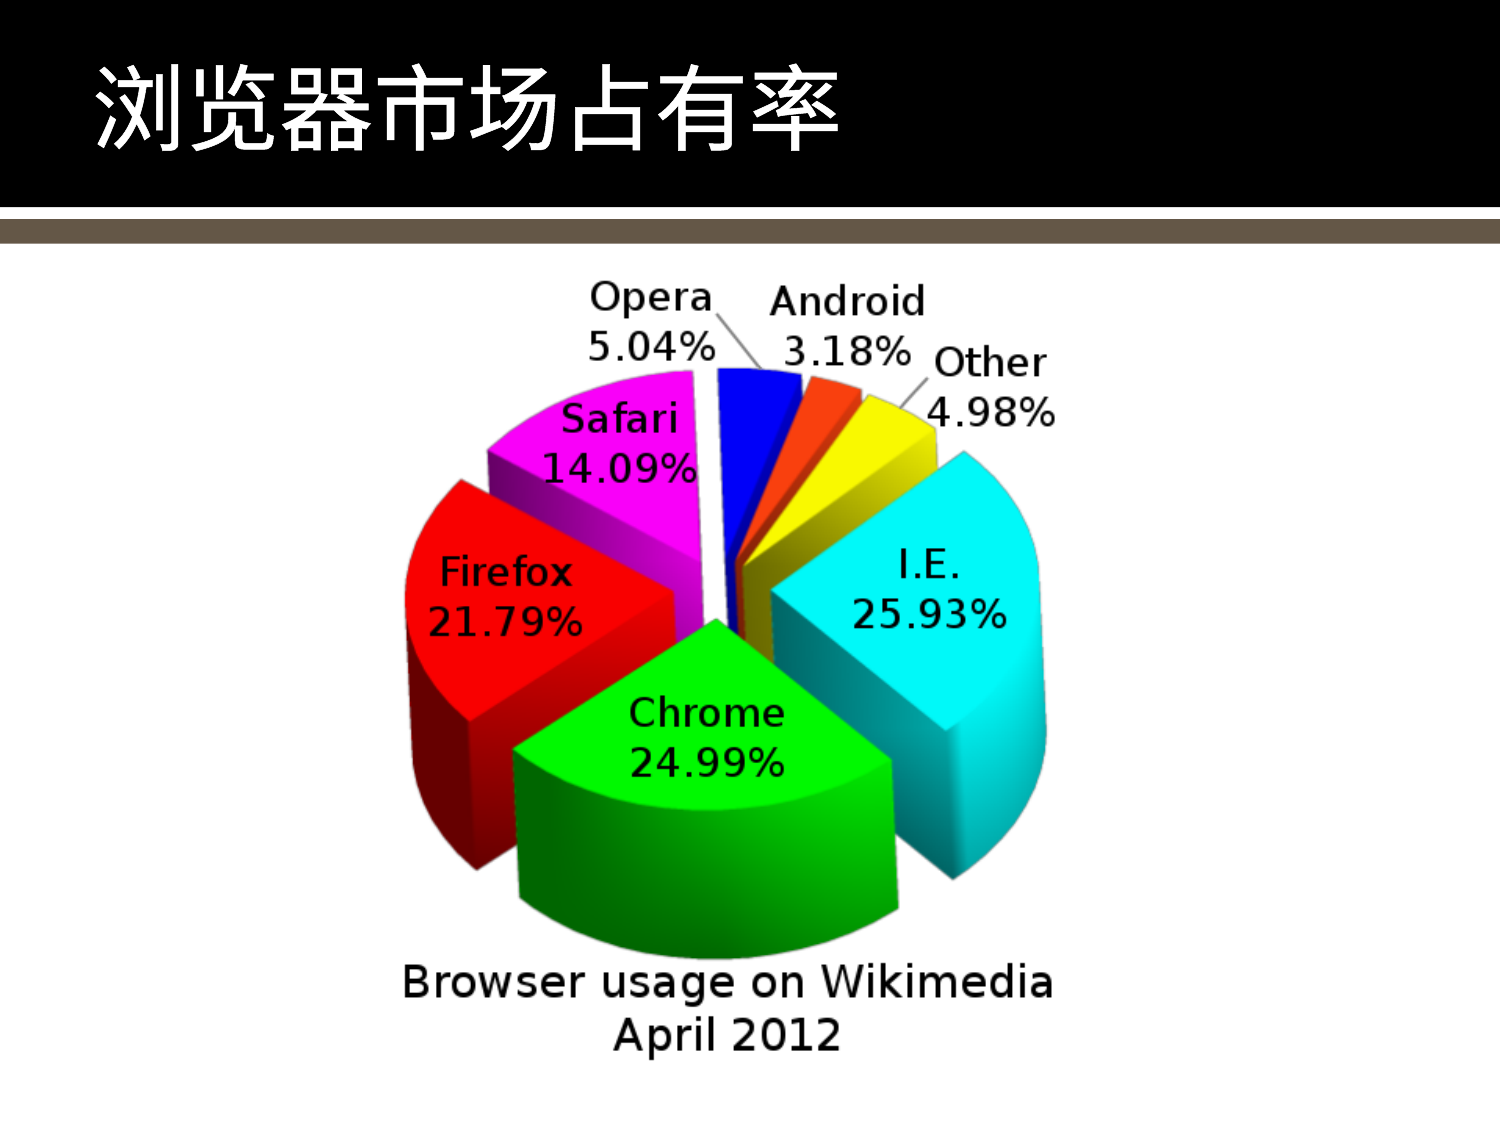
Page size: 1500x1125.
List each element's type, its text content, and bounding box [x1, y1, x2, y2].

picture [398, 278, 1058, 1066]
title 浏览器市场占有率 [76, 19, 1426, 193]
